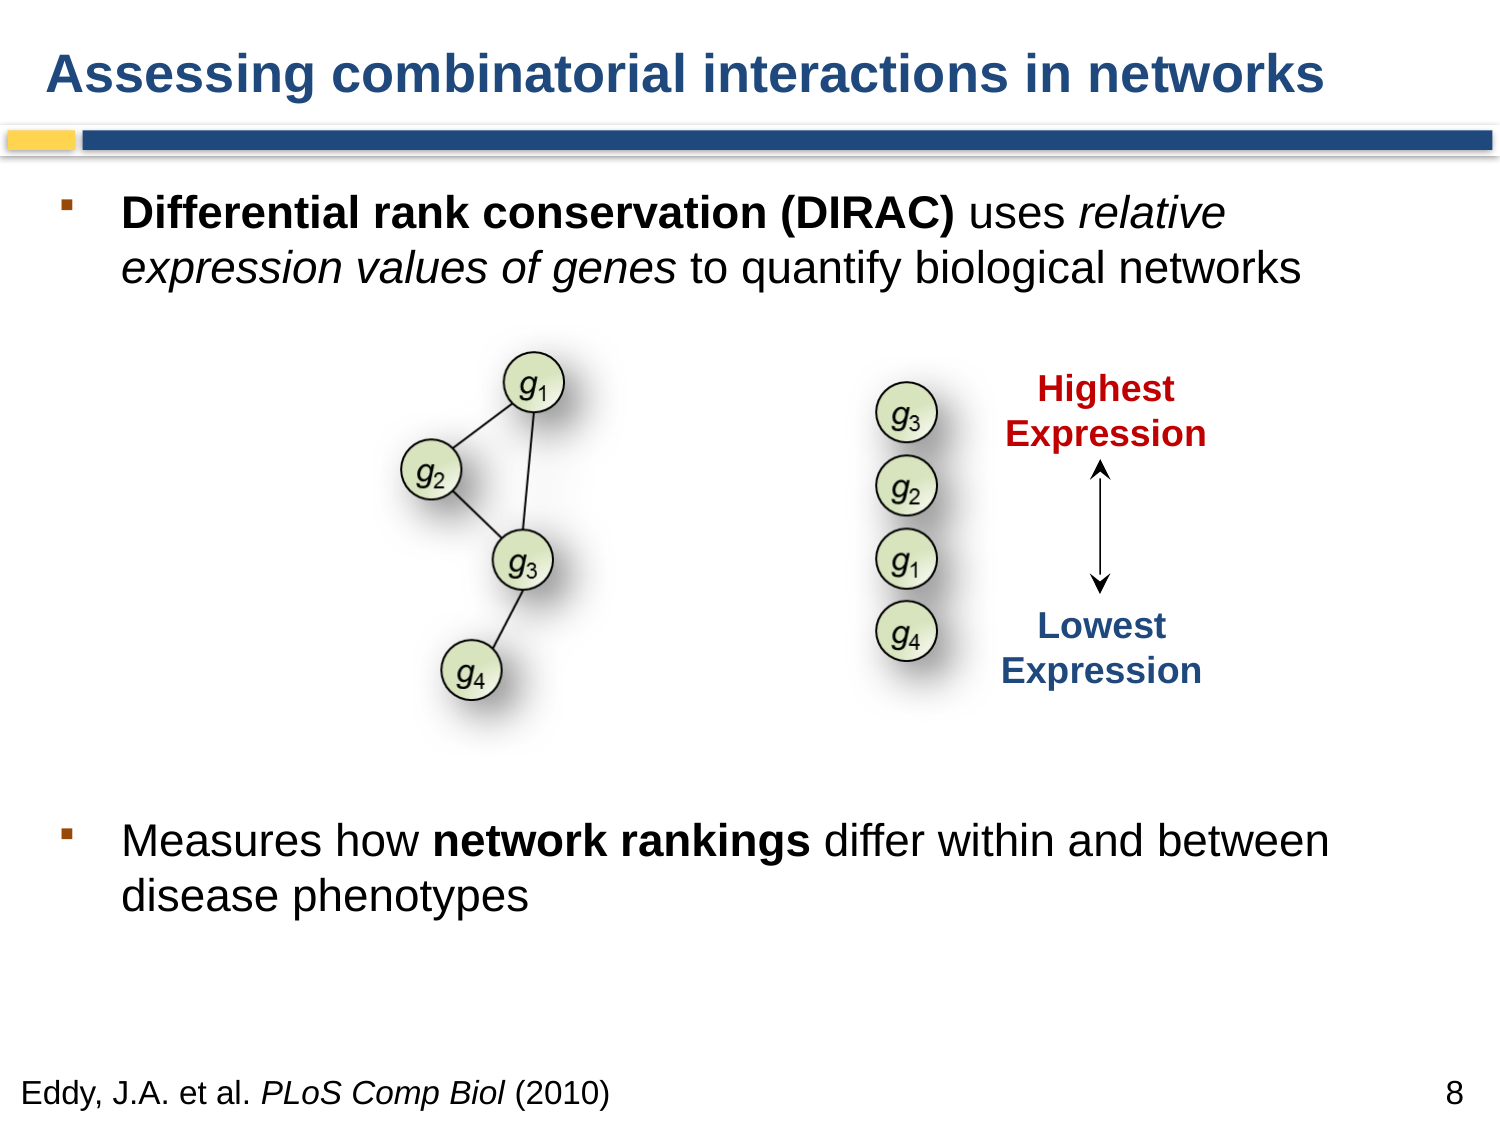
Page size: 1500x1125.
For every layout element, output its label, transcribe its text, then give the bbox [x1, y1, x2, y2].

picture [870, 381, 938, 673]
list Differential rank conservation (DIRAC) uses relative expression values of genes to quantify biological networks Measures how network rankings differ within and between disease phenotypes [37, 174, 1463, 1013]
title Assessing combinatorial interactions in networks [37, 24, 1463, 118]
text_box 8 [1424, 1063, 1500, 1125]
picture [395, 350, 565, 711]
text_box Lowest Expression [975, 593, 1229, 699]
text_box Eddy, J.A. et al. PLoS Comp Biol (2010) [0, 1063, 975, 1125]
text_box Highest Expression [975, 356, 1238, 462]
